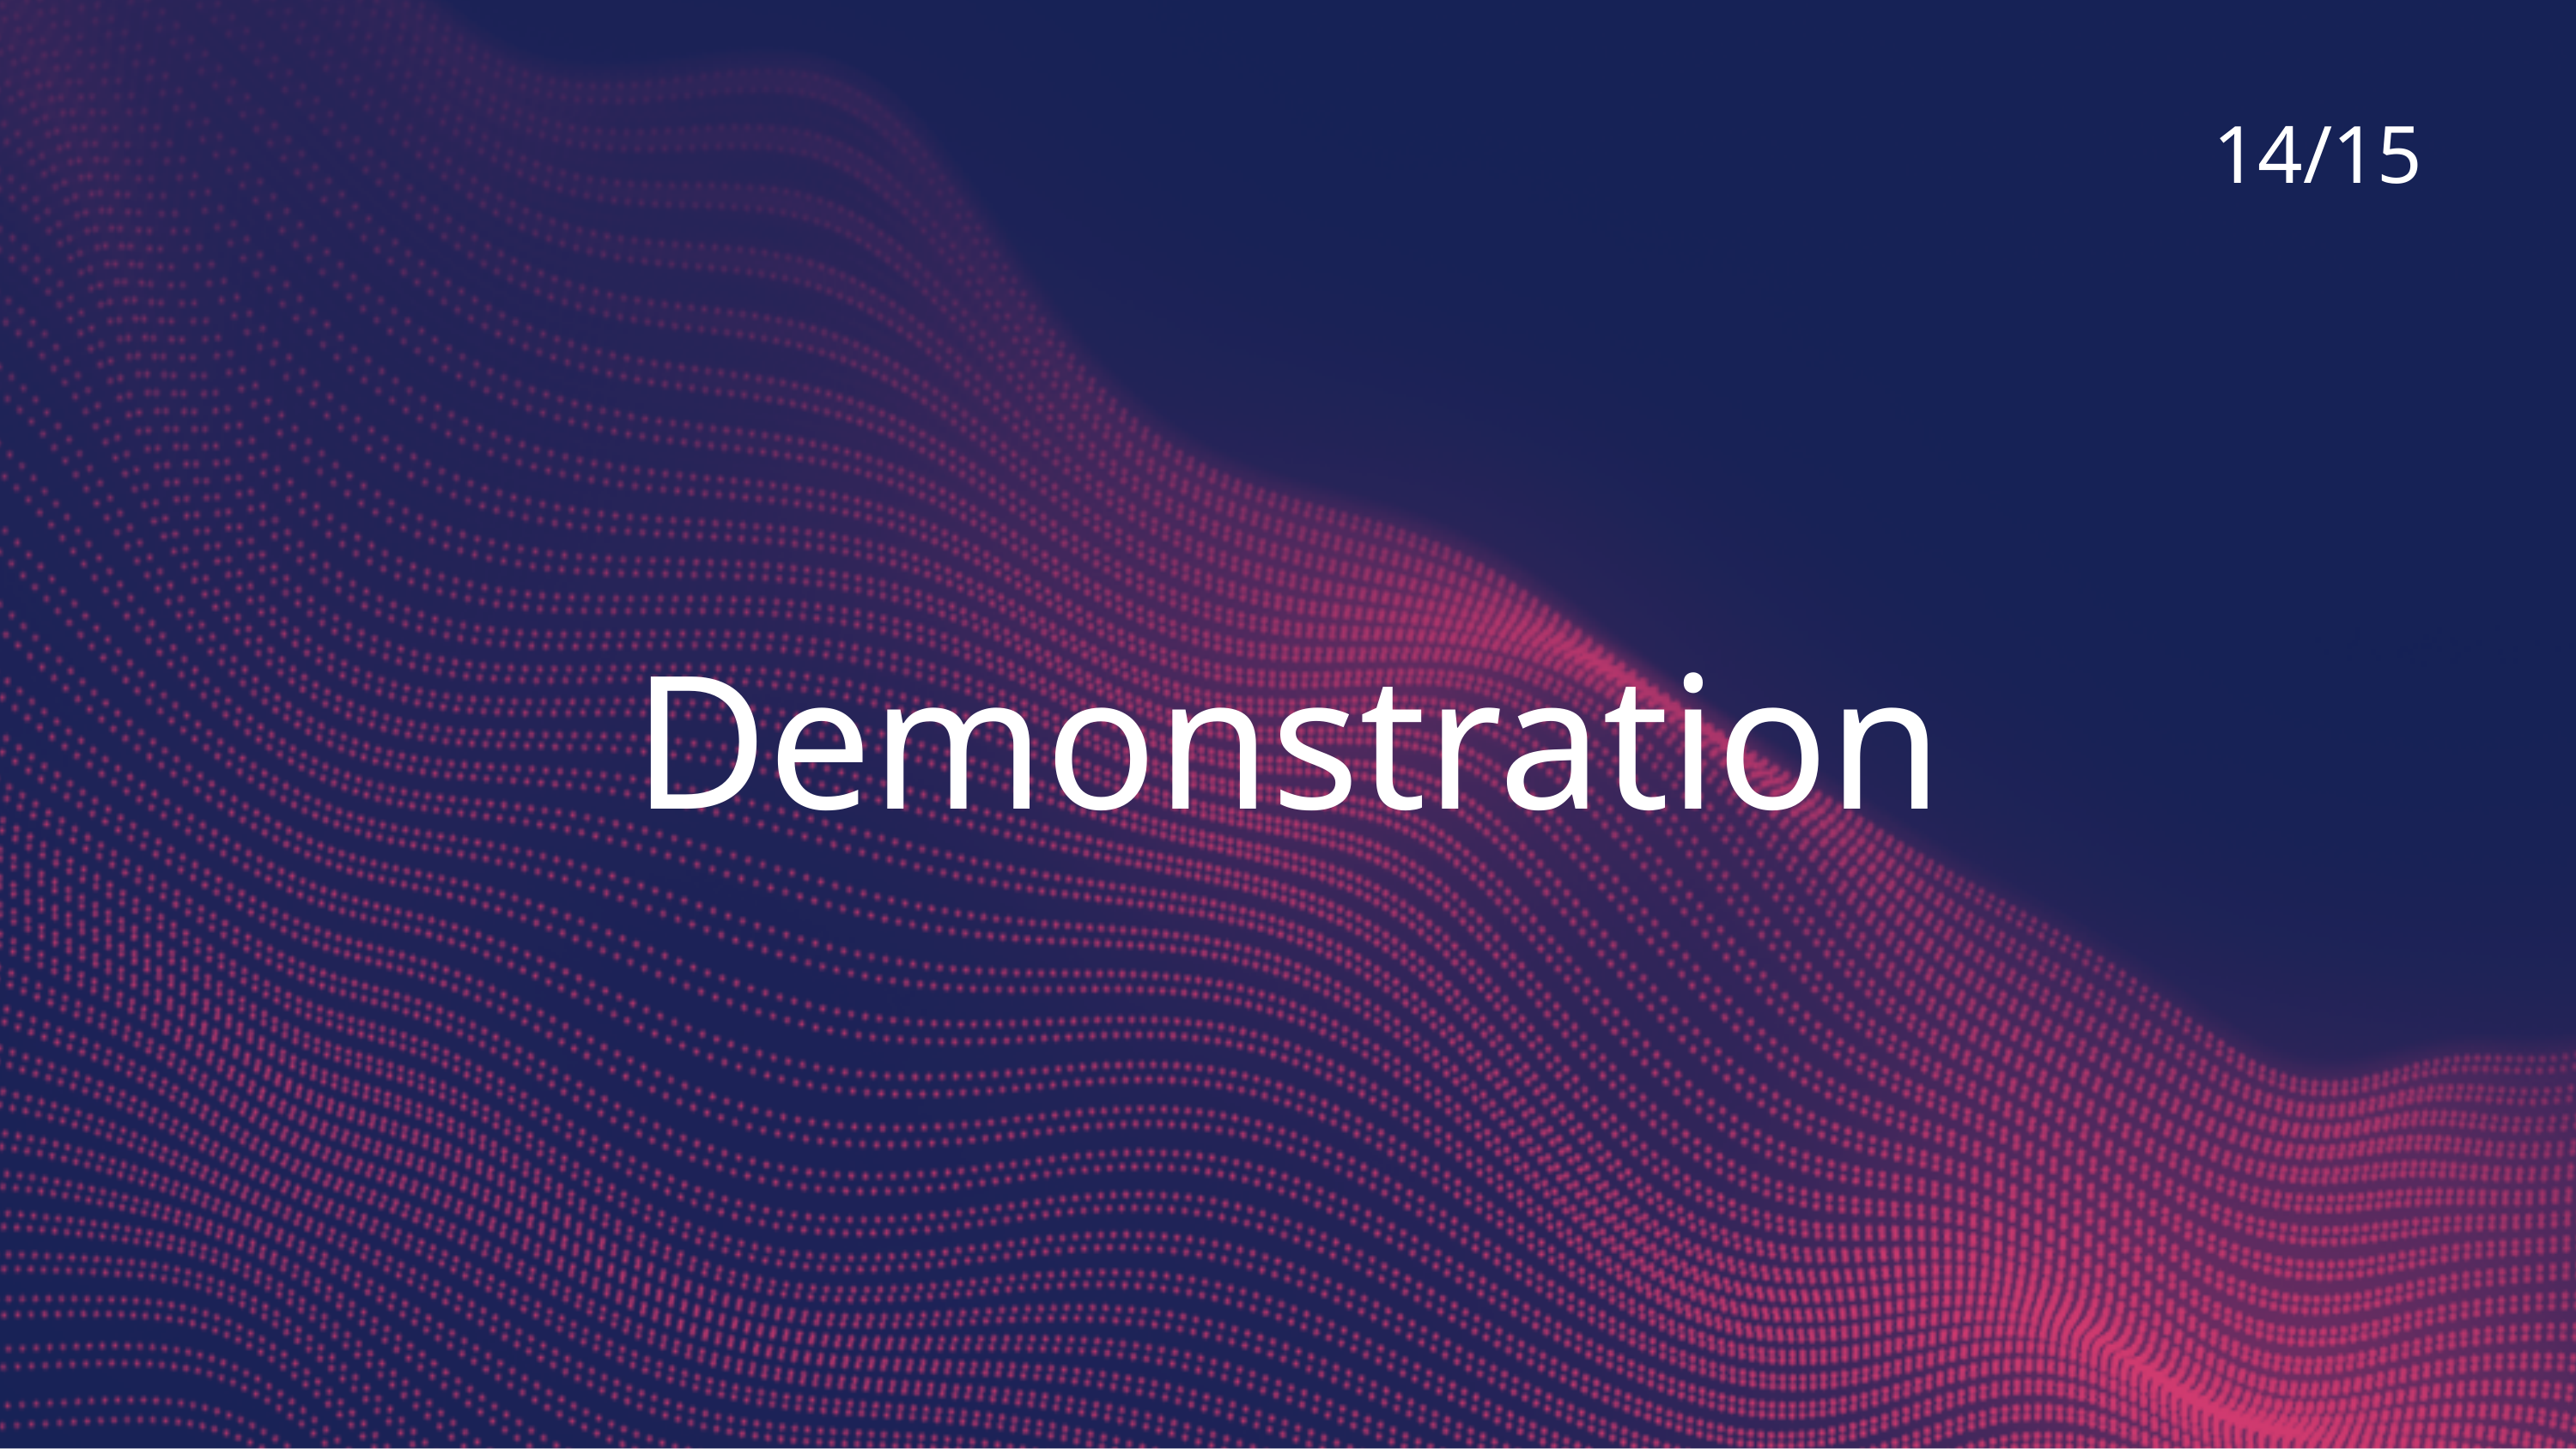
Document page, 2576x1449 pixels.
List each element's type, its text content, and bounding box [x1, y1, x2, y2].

text_box Demonstration [603, 586, 1973, 846]
text_box [0, 0, 2576, 1449]
text_box 14/15 [2210, 88, 2425, 199]
